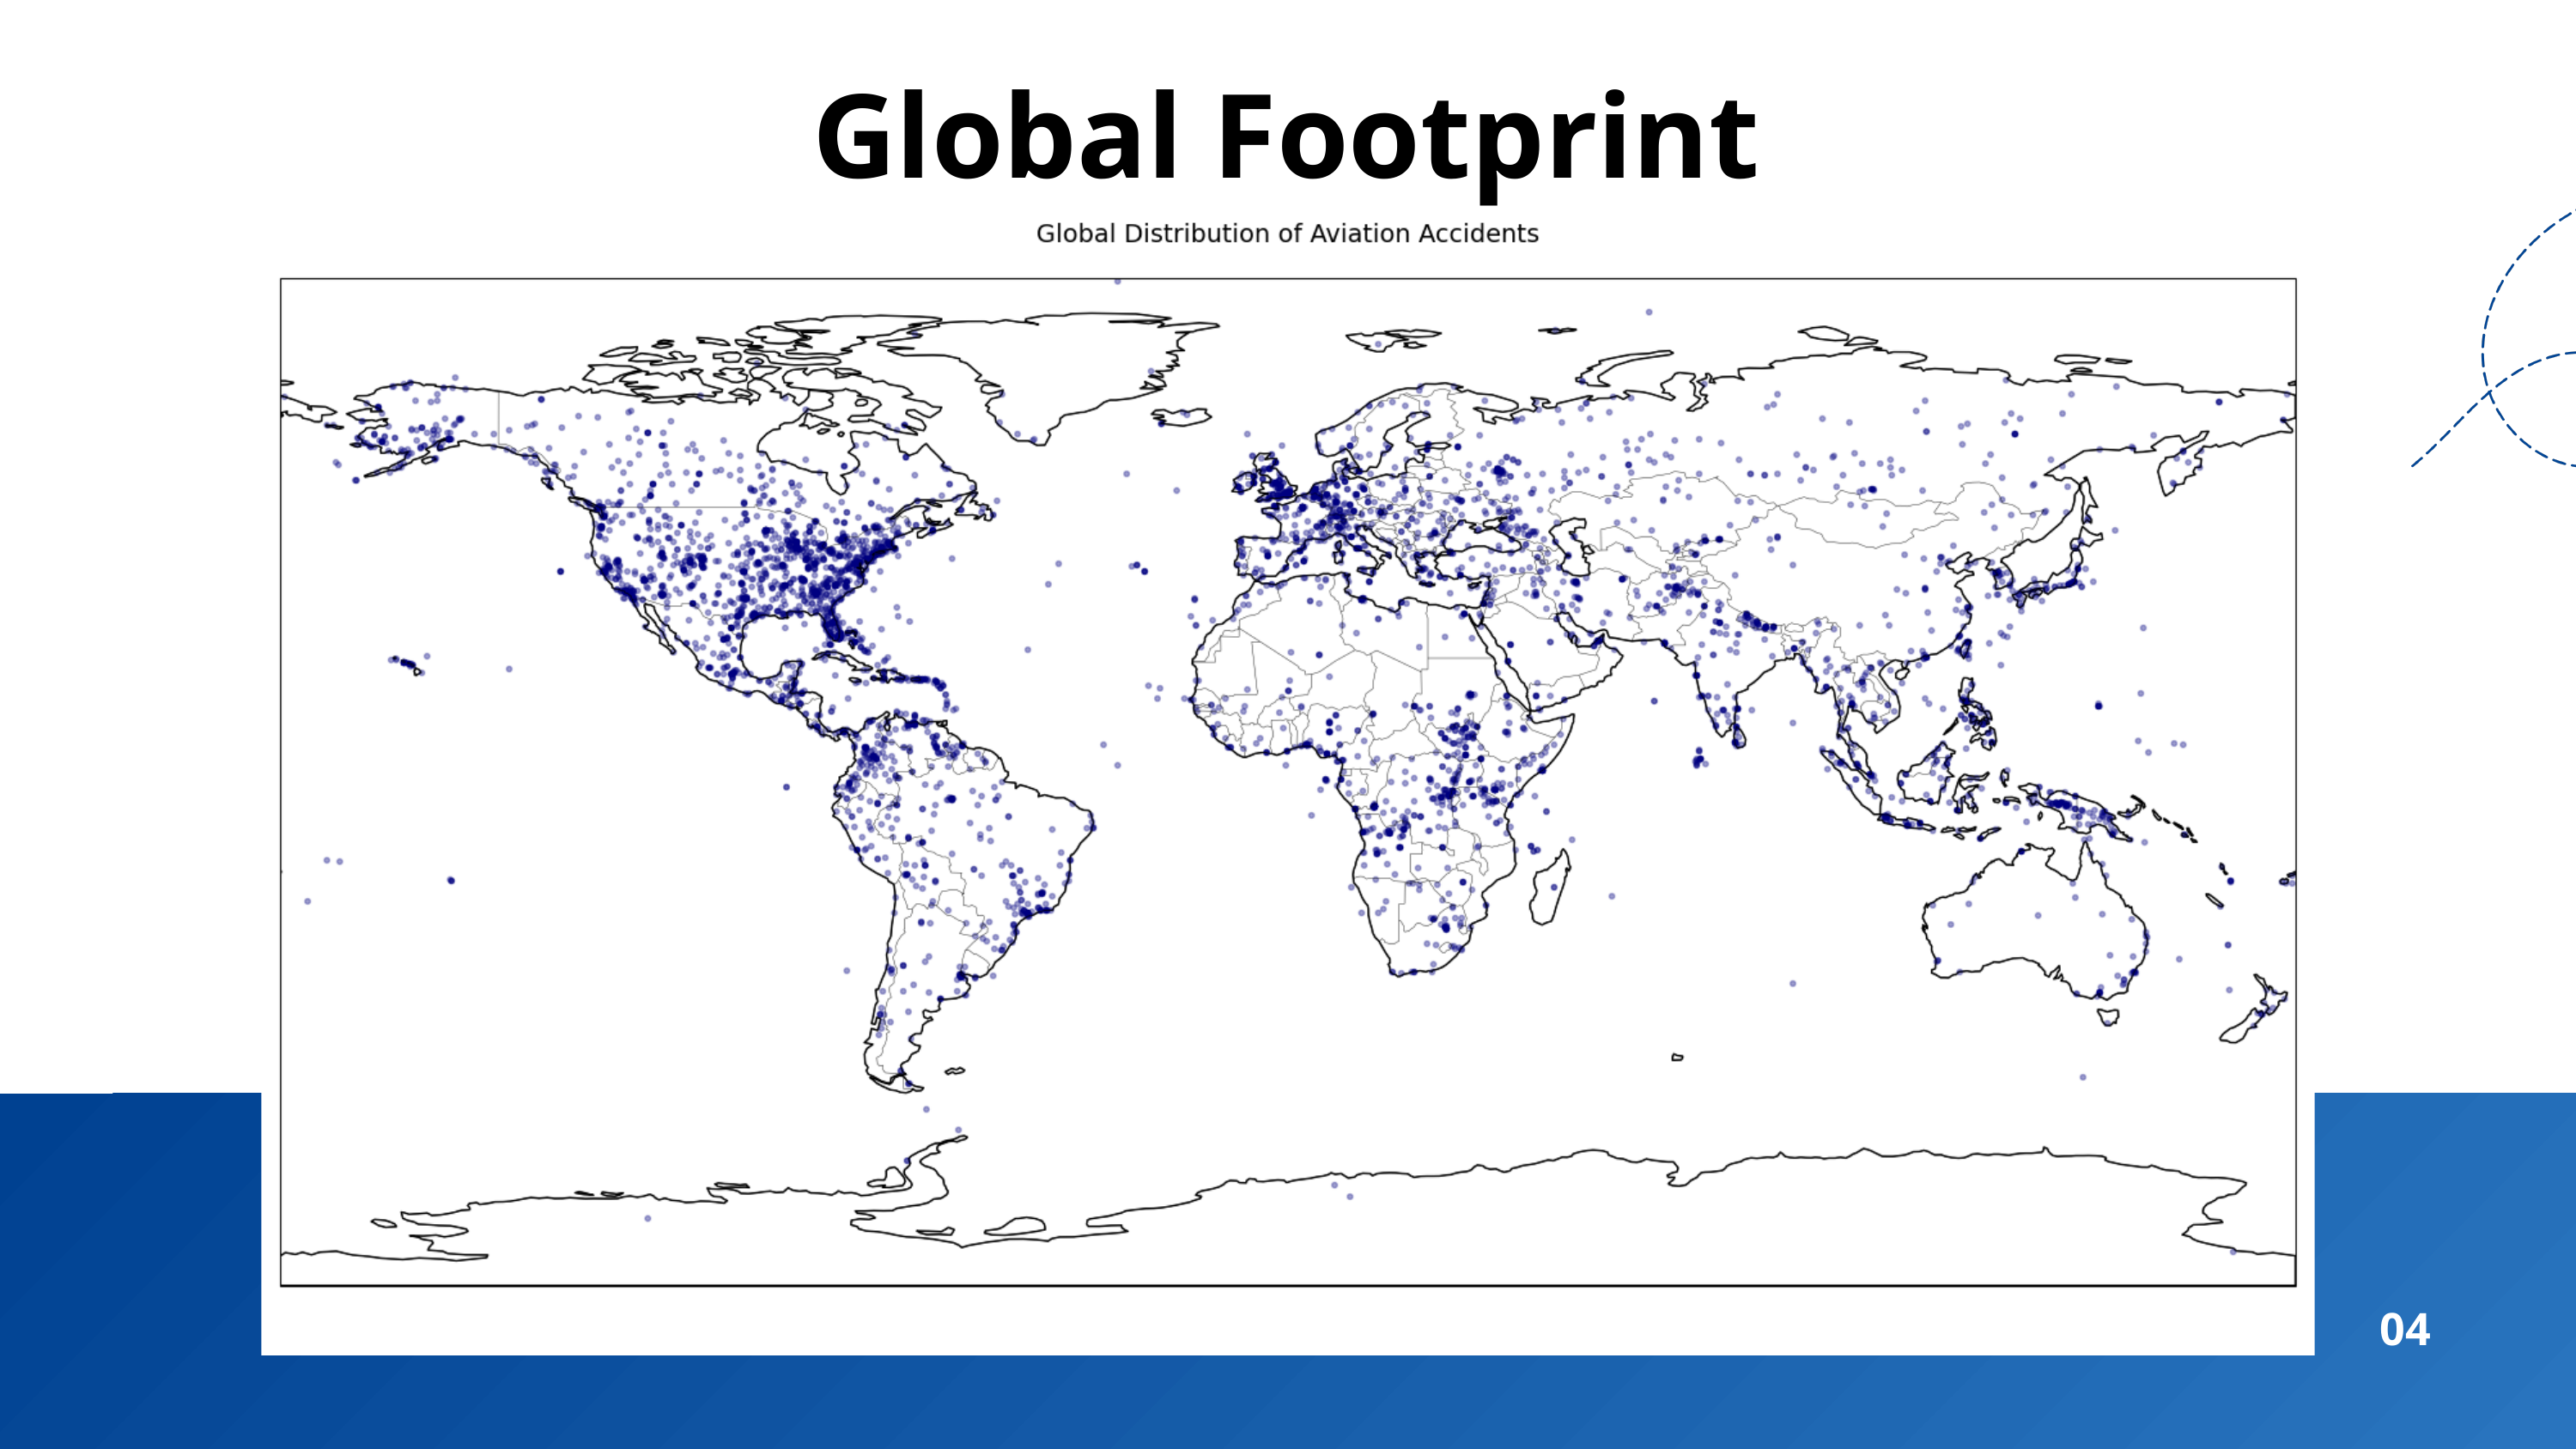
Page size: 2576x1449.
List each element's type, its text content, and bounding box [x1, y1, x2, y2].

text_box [0, 1093, 2576, 1449]
text_box Global Footprint [812, 63, 1764, 202]
text_box [2391, 138, 2576, 530]
text_box [261, 200, 2315, 1090]
